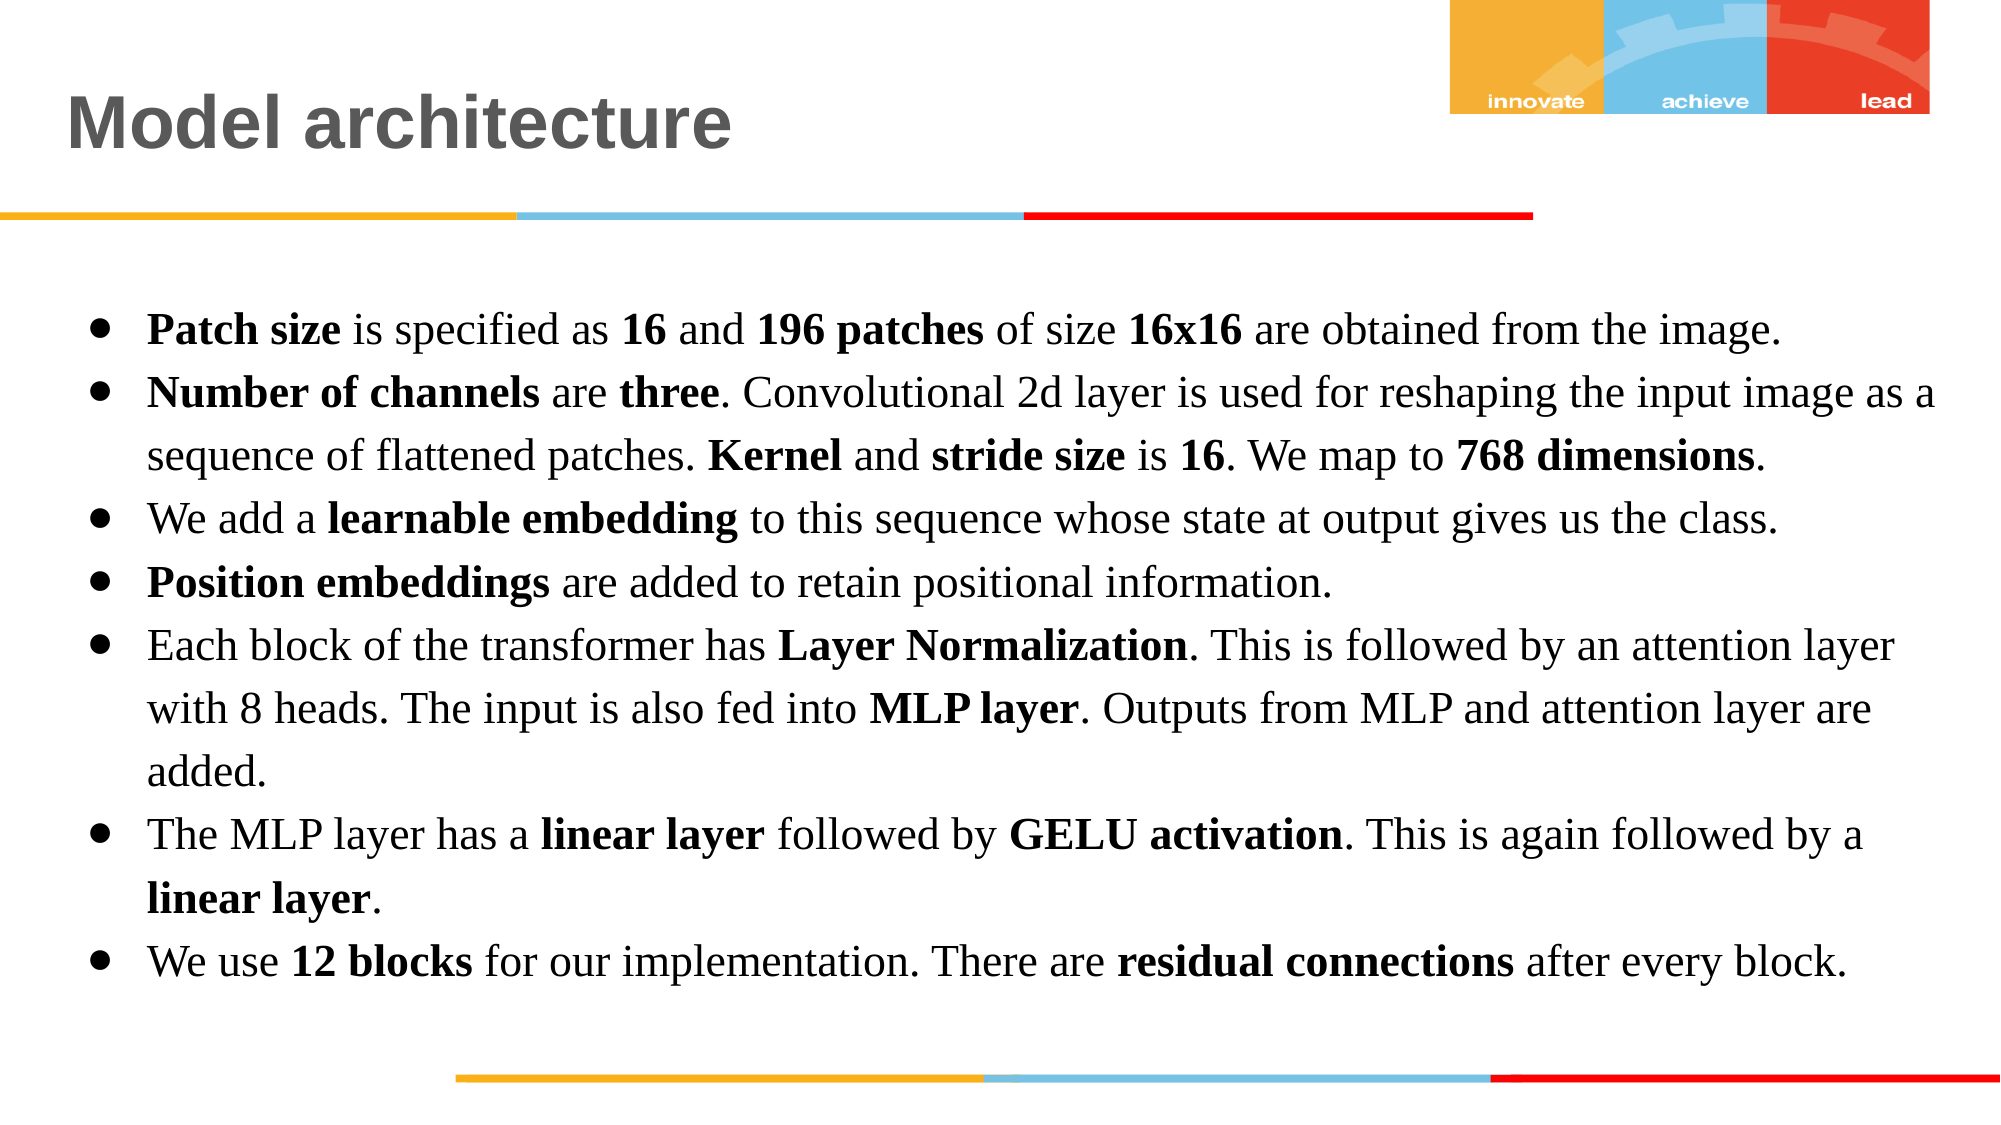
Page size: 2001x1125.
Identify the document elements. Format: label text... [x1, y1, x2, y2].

list Model architecture [66, 24, 1450, 213]
picture [1449, 0, 1930, 114]
text_box Patch size is specified as 16 and 196 patches of size 16x16 are obtained from the image. Number of channels are three. Convolutional 2d layer is used for reshaping the input image as a sequence of flattened patches. Kernel and stride size is 16. We map to 768 dimensions. We add a learnable embedding to this sequence whose state at output gives us the class. Position embeddings are added to retain positional information. Each block of the transformer has Layer Normalization. This is followed by an attention layer with 8 heads. The input is also fed into MLP layer. Outputs from MLP and attention layer are added. The MLP layer has a linear layer followed by GELU activation. This is again followed by a linear layer. We use 12 blocks for our implementation. There are residual connections after every block. [56, 275, 1953, 1043]
